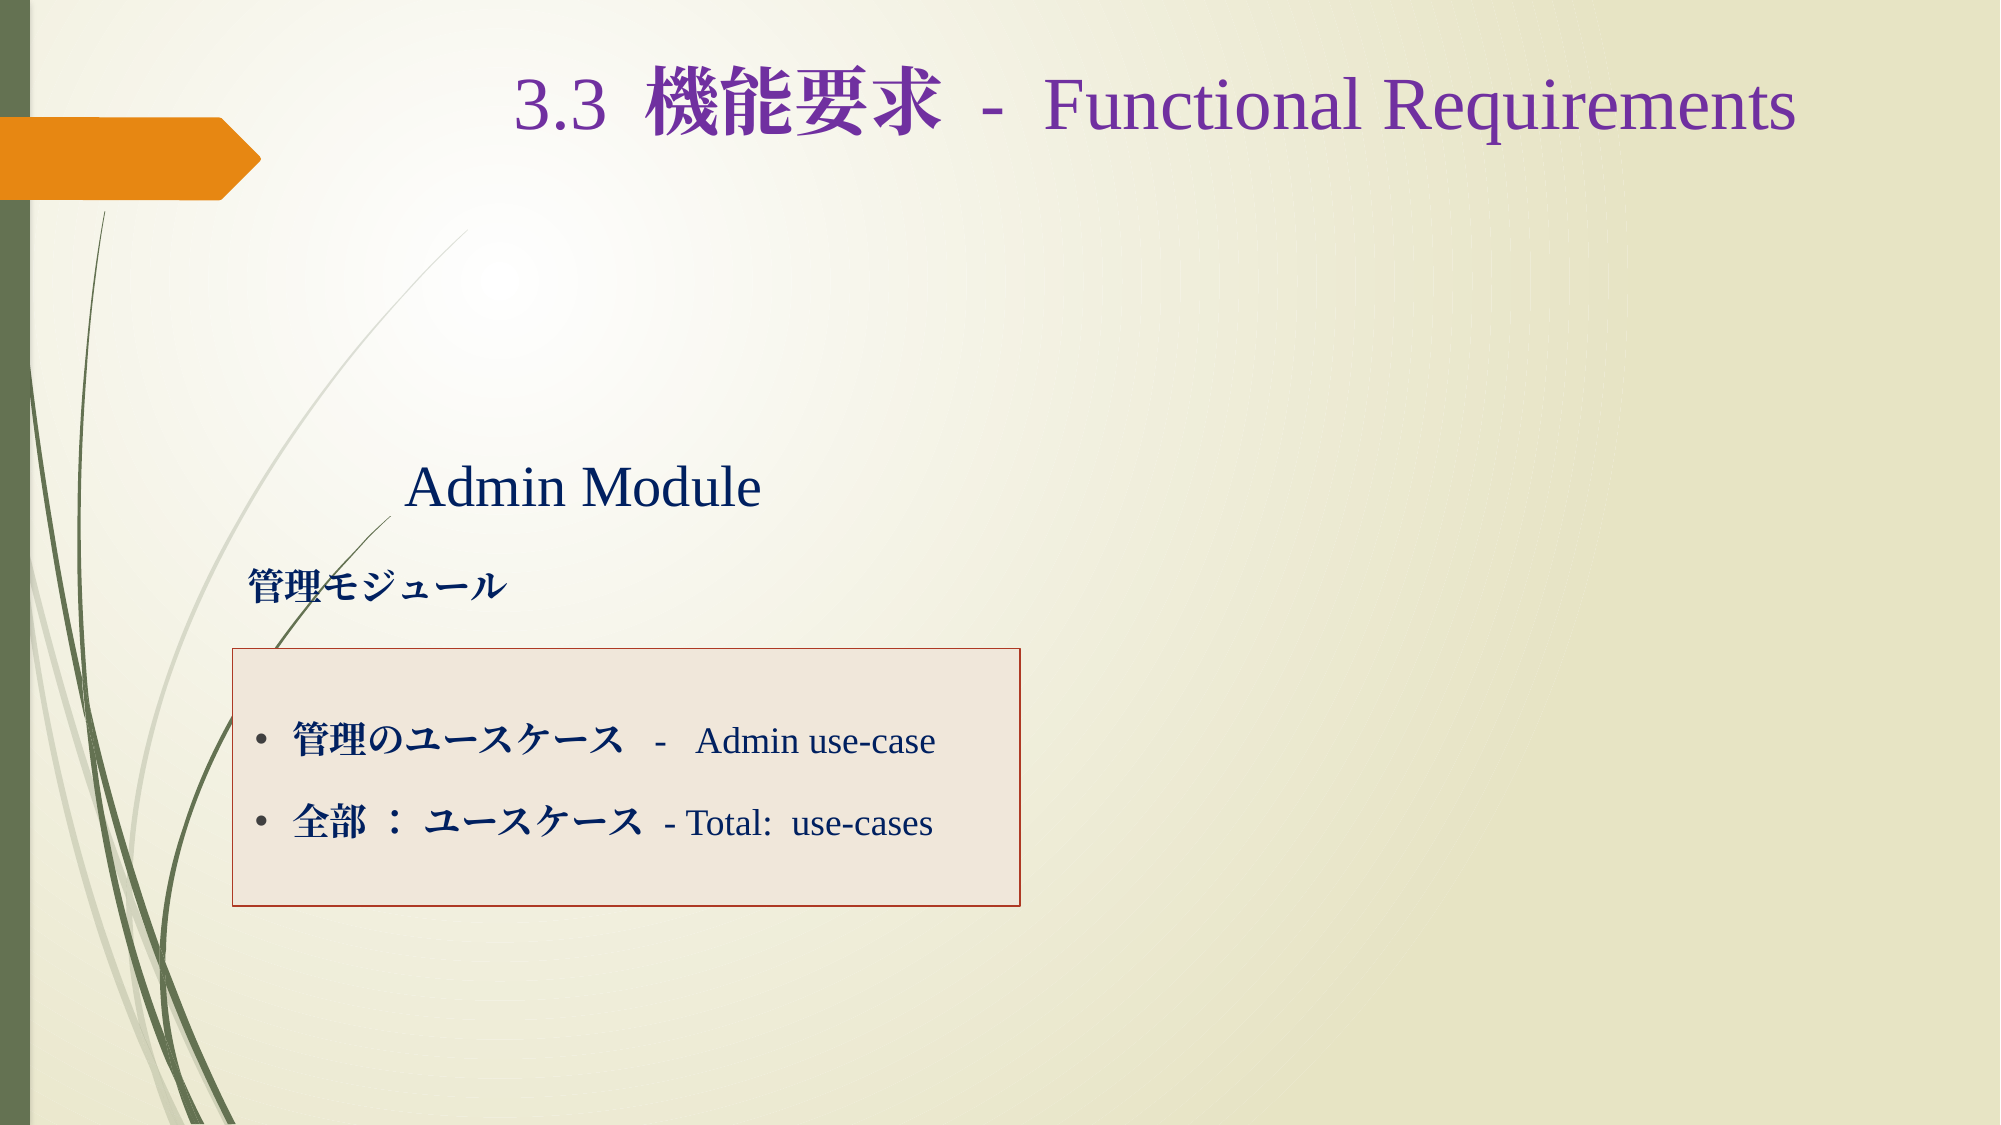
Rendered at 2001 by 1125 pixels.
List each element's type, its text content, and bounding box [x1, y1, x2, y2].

text_box Admin Module 管理モジュール admin [232, 440, 1233, 706]
text_box 管理のユースケース - Admin use-case 全部 ： ユースケース - Total: use-cases [232, 648, 1021, 907]
title 3.3 機能要求 - Functional Requirements [425, 47, 1888, 161]
